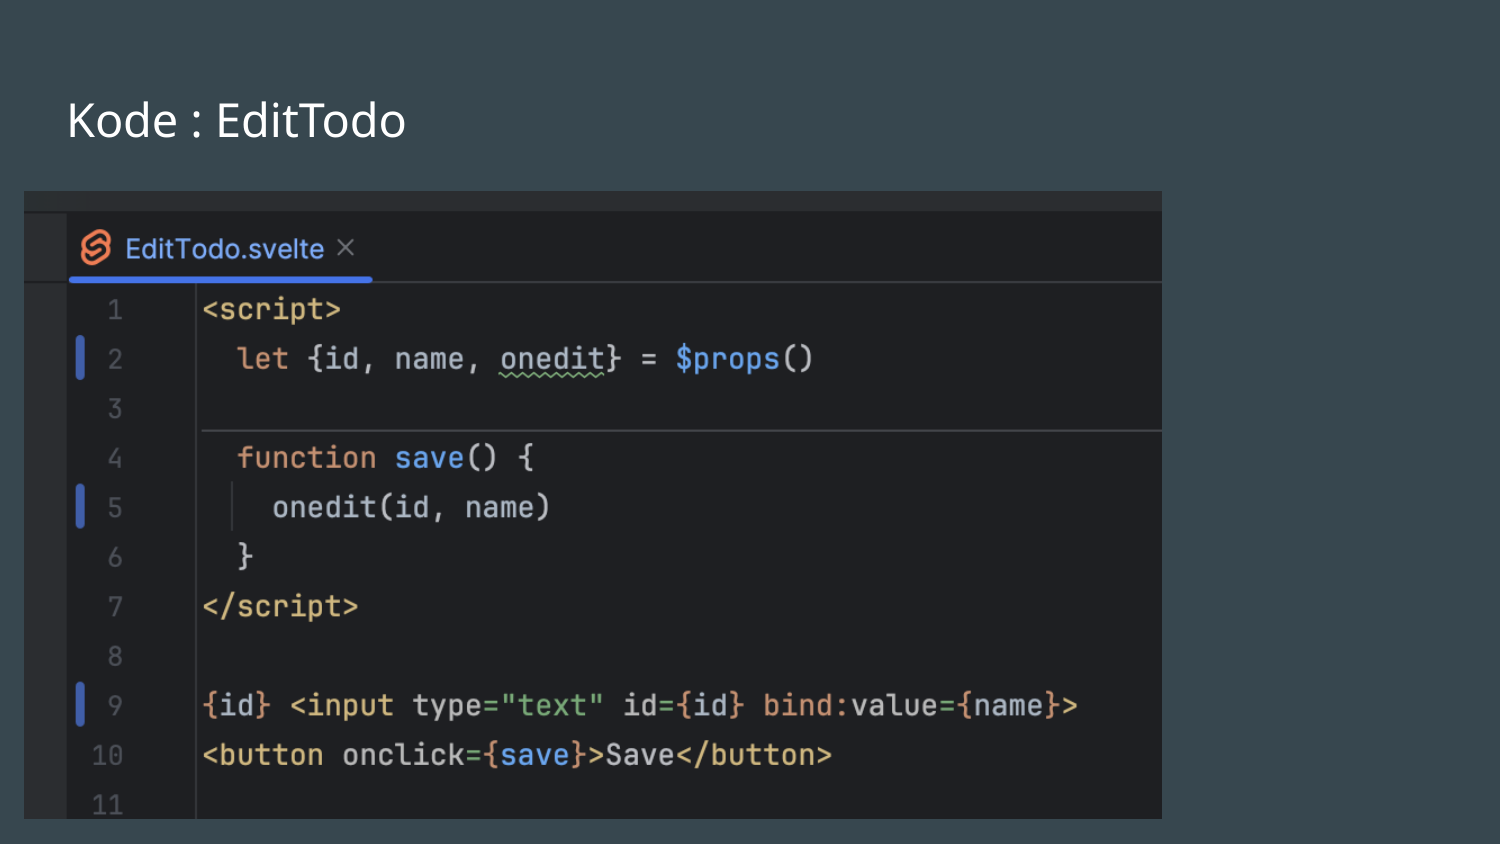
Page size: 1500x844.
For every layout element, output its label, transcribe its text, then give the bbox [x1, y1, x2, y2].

title Kode : EditTodo [51, 72, 1449, 167]
picture [24, 191, 1162, 819]
